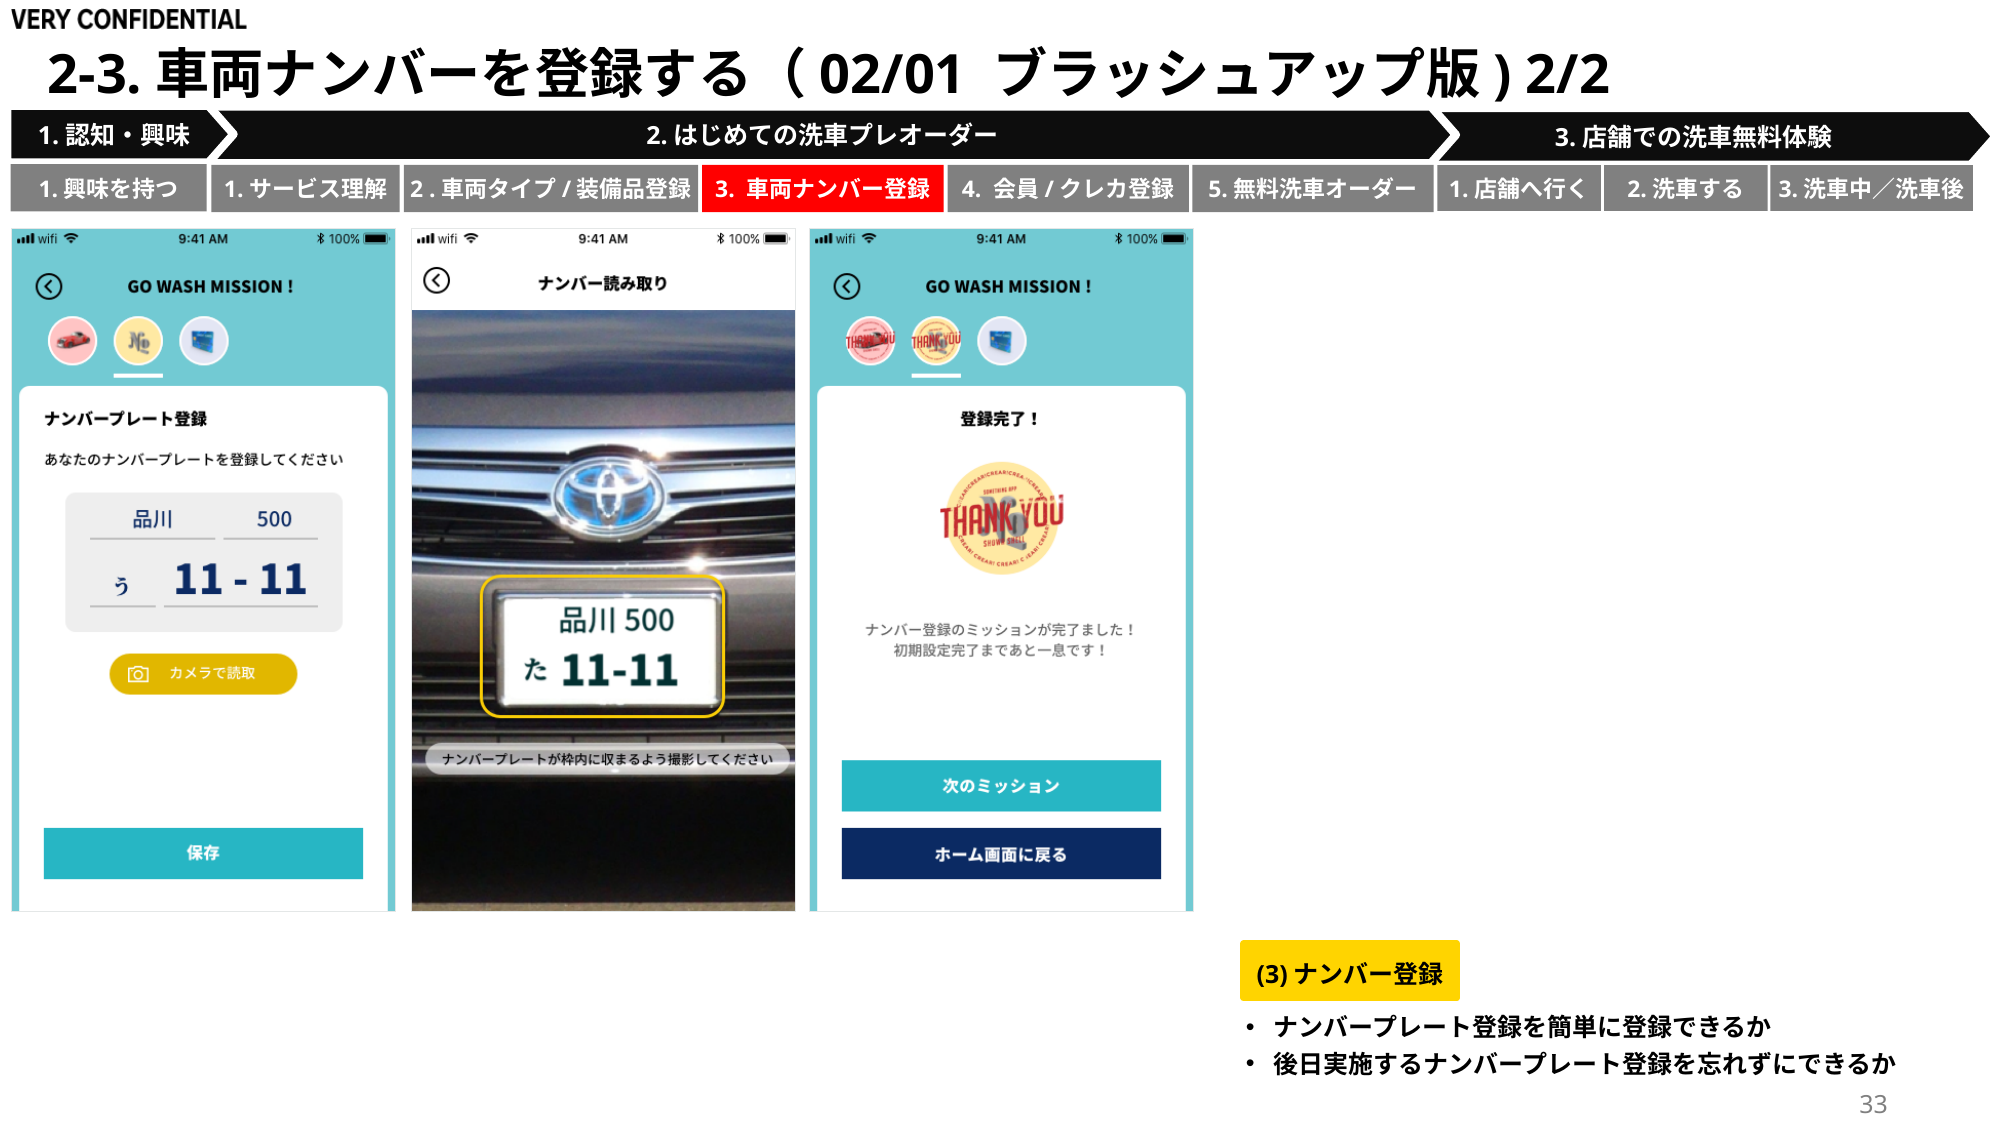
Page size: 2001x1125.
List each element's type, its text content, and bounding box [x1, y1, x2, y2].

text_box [6, 105, 1996, 213]
text_box ナンバープレート登録を簡単に登録できるか 後日実施するナンバープレート登録を忘れずにできるか [1228, 1003, 2000, 1081]
picture [410, 228, 796, 912]
picture [11, 8, 247, 30]
picture [808, 228, 1194, 912]
picture [11, 228, 397, 912]
title 2-3.車両ナンバーを登録する（02/01 ブラッシュアップ版) 2/2 [47, 35, 1850, 103]
text_box (3)ナンバー登録 [1243, 943, 1457, 999]
